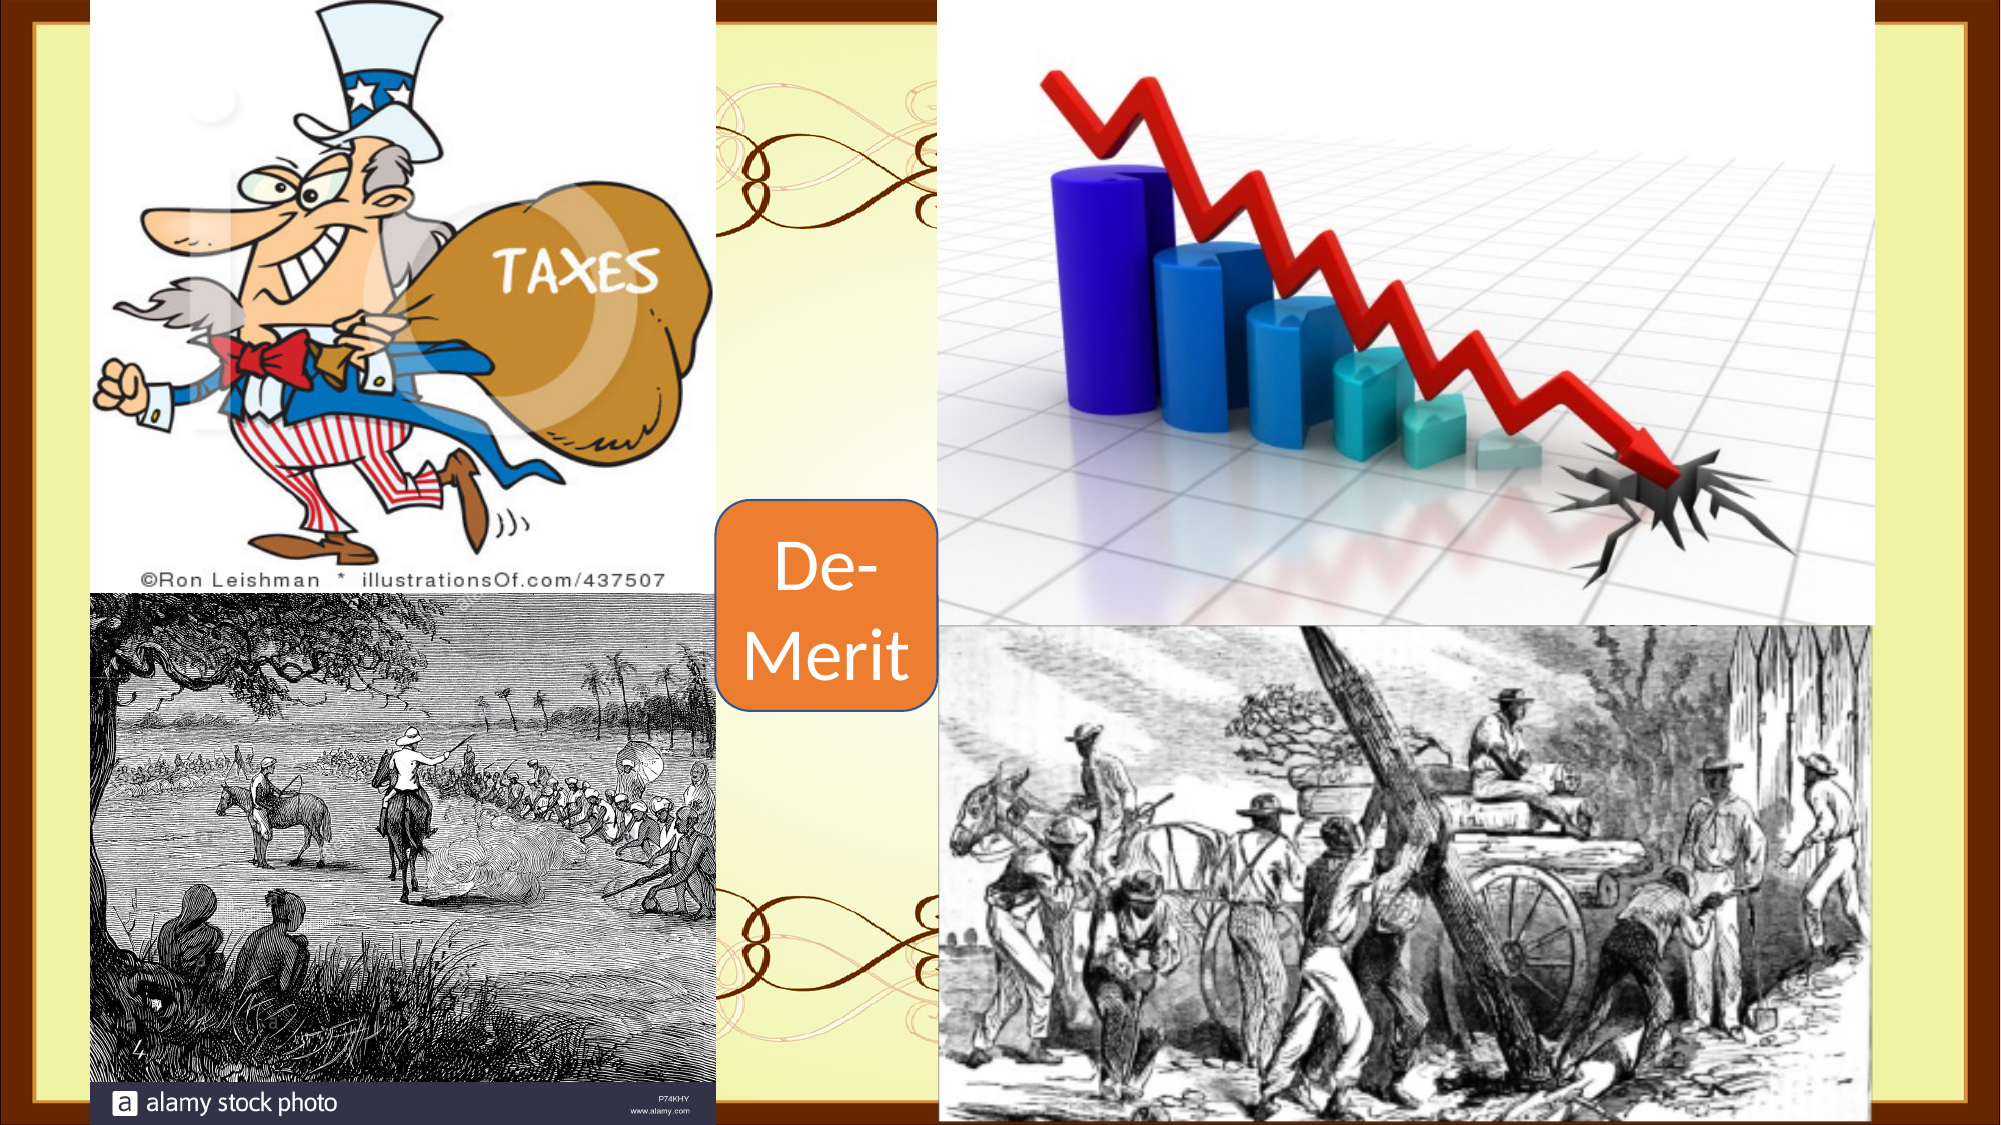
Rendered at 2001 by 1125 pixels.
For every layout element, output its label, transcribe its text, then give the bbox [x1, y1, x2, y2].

picture [0, 0, 2001, 1125]
text_box De-Merit [716, 498, 937, 712]
